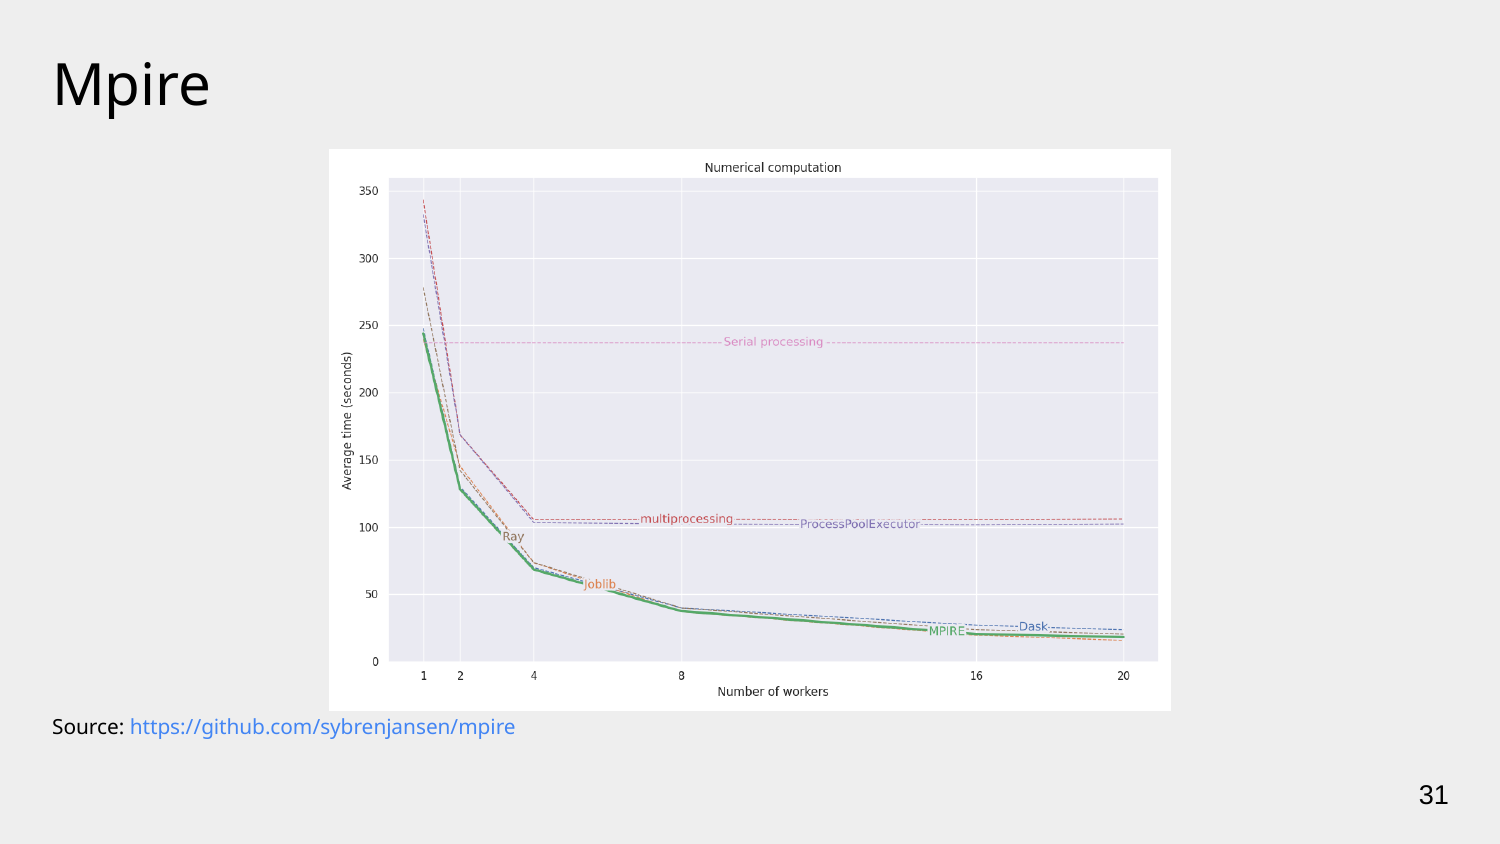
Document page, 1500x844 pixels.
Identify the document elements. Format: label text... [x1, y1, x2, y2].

list Source: https://github.com/sybrenjansen/mpire [37, 149, 1480, 761]
title Mpire [37, 32, 1477, 147]
slide_number ‹#› [1387, 762, 1480, 830]
picture [328, 148, 1172, 711]
